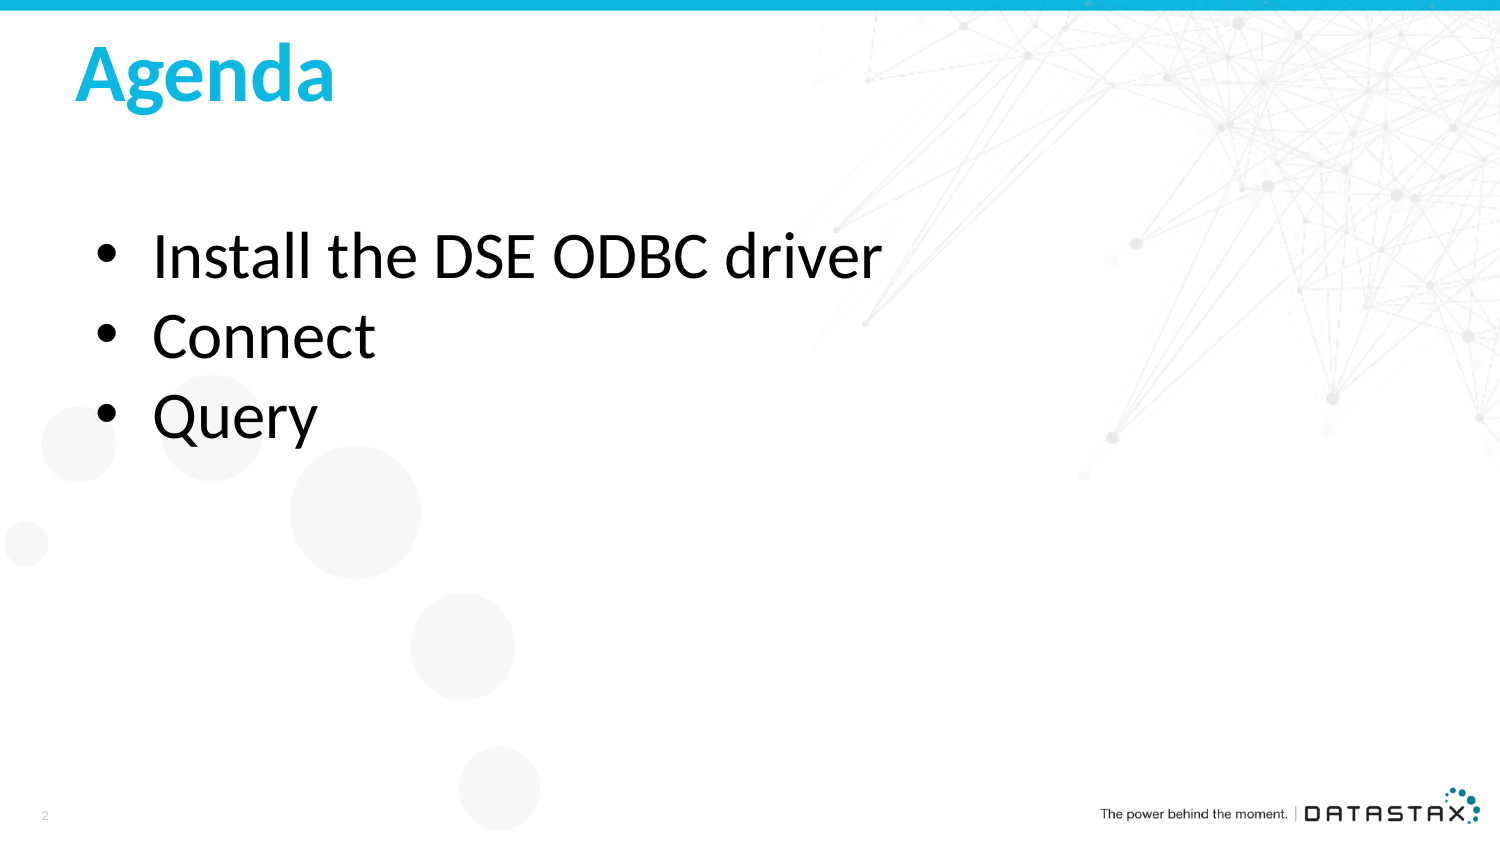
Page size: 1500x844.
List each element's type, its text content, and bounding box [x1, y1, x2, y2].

picture [1085, 2, 1094, 8]
slide_number 2 [13, 785, 64, 831]
picture [1085, 772, 1495, 839]
title Agenda [75, 44, 1425, 135]
text_box Install the DSE ODBC driver Connect Query [81, 204, 900, 460]
